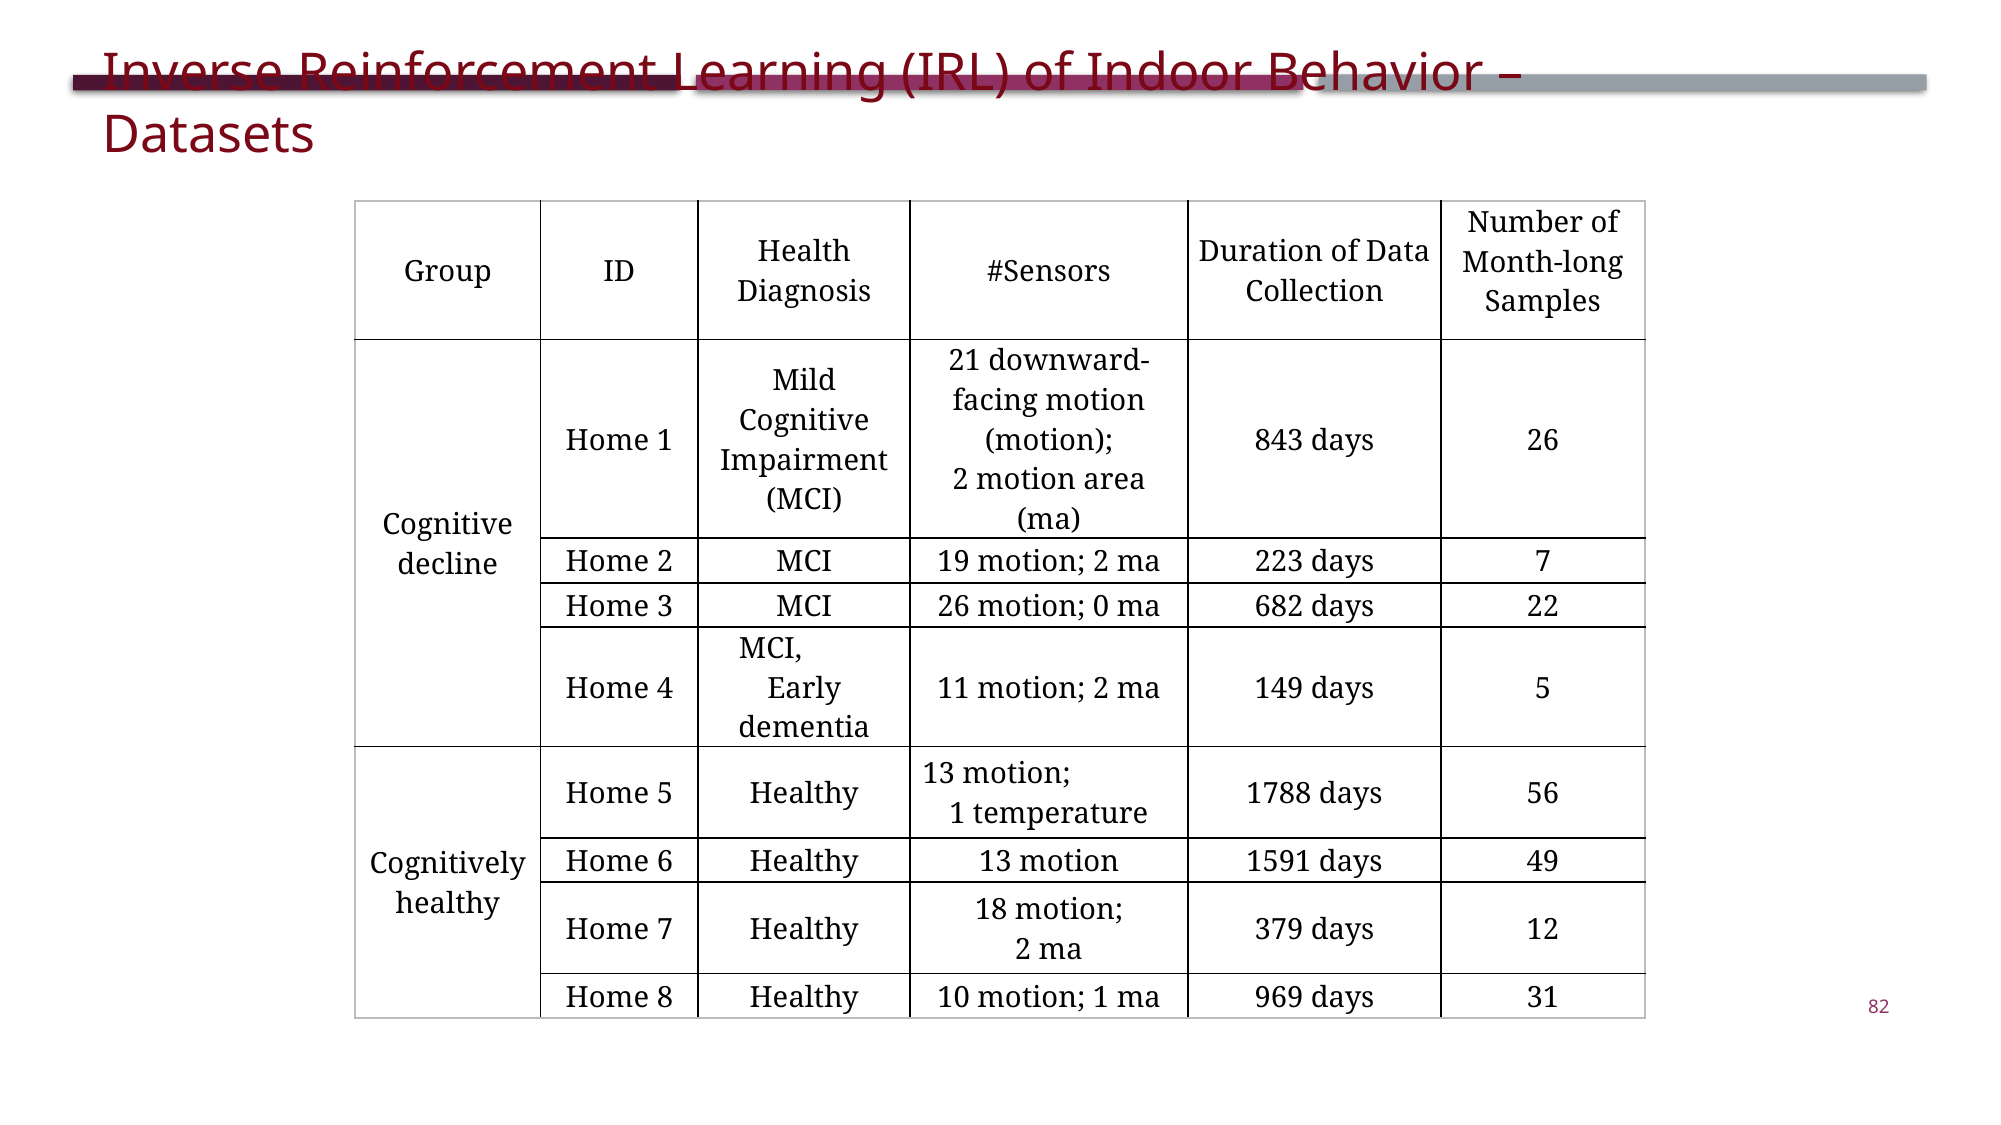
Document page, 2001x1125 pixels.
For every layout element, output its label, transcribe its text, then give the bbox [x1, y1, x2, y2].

table_cell 682 days [1189, 584, 1440, 626]
table_cell 10 motion; 1 ma [911, 974, 1187, 1017]
table_cell Home 5 [541, 747, 697, 837]
table_cell Home 4 [541, 628, 697, 746]
table_cell Home 3 [541, 584, 697, 626]
table_cell MCI, Early dementia [699, 628, 909, 746]
table_cell MCI [699, 584, 909, 626]
table_cell Mild Cognitive Impairment (MCI) [699, 340, 909, 537]
table_cell Home 8 [541, 974, 697, 1017]
table_cell Home 2 [541, 539, 697, 582]
table_cell 19 motion; 2 ma [911, 539, 1187, 582]
table_cell Healthy [699, 883, 909, 973]
table_header Number of Month-long Samples [1442, 202, 1644, 339]
table_cell 26 motion; 0 ma [911, 584, 1187, 626]
table_cell 56 [1442, 747, 1644, 837]
table_cell 21 downward-facing motion (motion); 2 motion area (ma) [911, 340, 1187, 537]
table_cell 5 [1442, 628, 1644, 746]
table_header Group [356, 202, 540, 339]
table_cell 11 motion; 2 ma [911, 628, 1187, 746]
table_cell Cognitive decline [356, 340, 540, 746]
table_cell 13 motion [911, 839, 1187, 881]
table_cell 13 motion; 1 temperature [911, 747, 1187, 837]
table_cell 379 days [1189, 883, 1440, 973]
table_header Health Diagnosis [699, 202, 909, 339]
table_cell Home 7 [541, 883, 697, 973]
table_cell 969 days [1189, 974, 1440, 1017]
table_cell Cognitively healthy [356, 747, 540, 1017]
table_cell 1788 days [1189, 747, 1440, 837]
table_cell 22 [1442, 584, 1644, 626]
table_cell 12 [1442, 883, 1644, 973]
table_cell Healthy [699, 974, 909, 1017]
table_cell Healthy [699, 747, 909, 837]
table_header #Sensors [911, 202, 1187, 339]
table_cell 49 [1442, 839, 1644, 881]
table_cell 31 [1442, 974, 1644, 1017]
text_box Inverse Reinforcement Learning (IRL) of Indoor Behavior – Datasets [96, 25, 1725, 169]
table_cell Home 1 [541, 340, 697, 537]
slide_number 82 [1732, 977, 1905, 1037]
table_cell Home 6 [541, 839, 697, 881]
table_cell 149 days [1189, 628, 1440, 746]
table_cell 1591 days [1189, 839, 1440, 881]
table_cell MCI [699, 539, 909, 582]
table_cell 223 days [1189, 539, 1440, 582]
table_cell 18 motion; 2 ma [911, 883, 1187, 973]
table_header ID [541, 202, 697, 339]
table_cell 26 [1442, 340, 1644, 537]
table_cell 843 days [1189, 340, 1440, 537]
table_cell Healthy [699, 839, 909, 881]
table_header Duration of Data Collection [1189, 202, 1440, 339]
table_cell 7 [1442, 539, 1644, 582]
